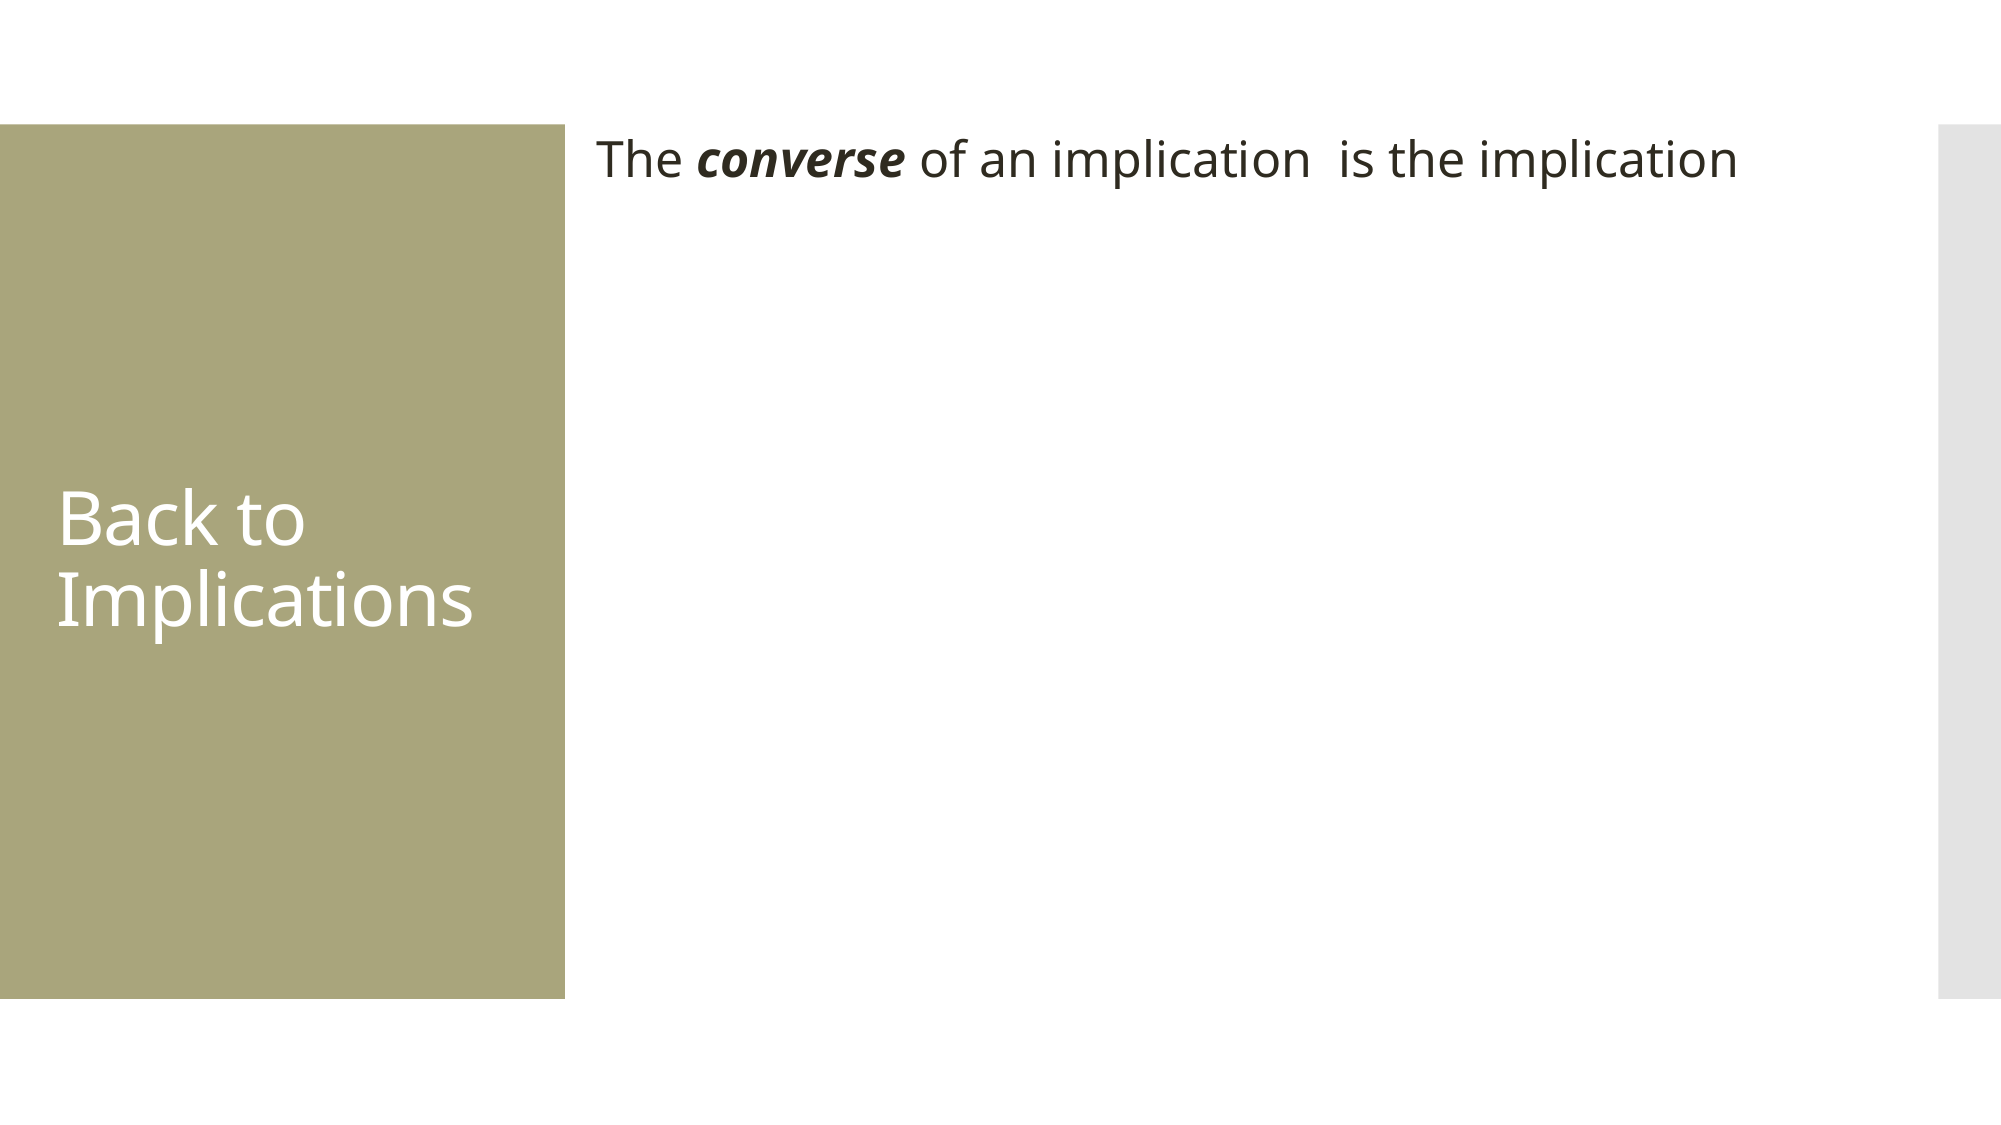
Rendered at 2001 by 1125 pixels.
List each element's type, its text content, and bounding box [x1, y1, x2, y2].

title Back to Implications [41, 184, 532, 940]
